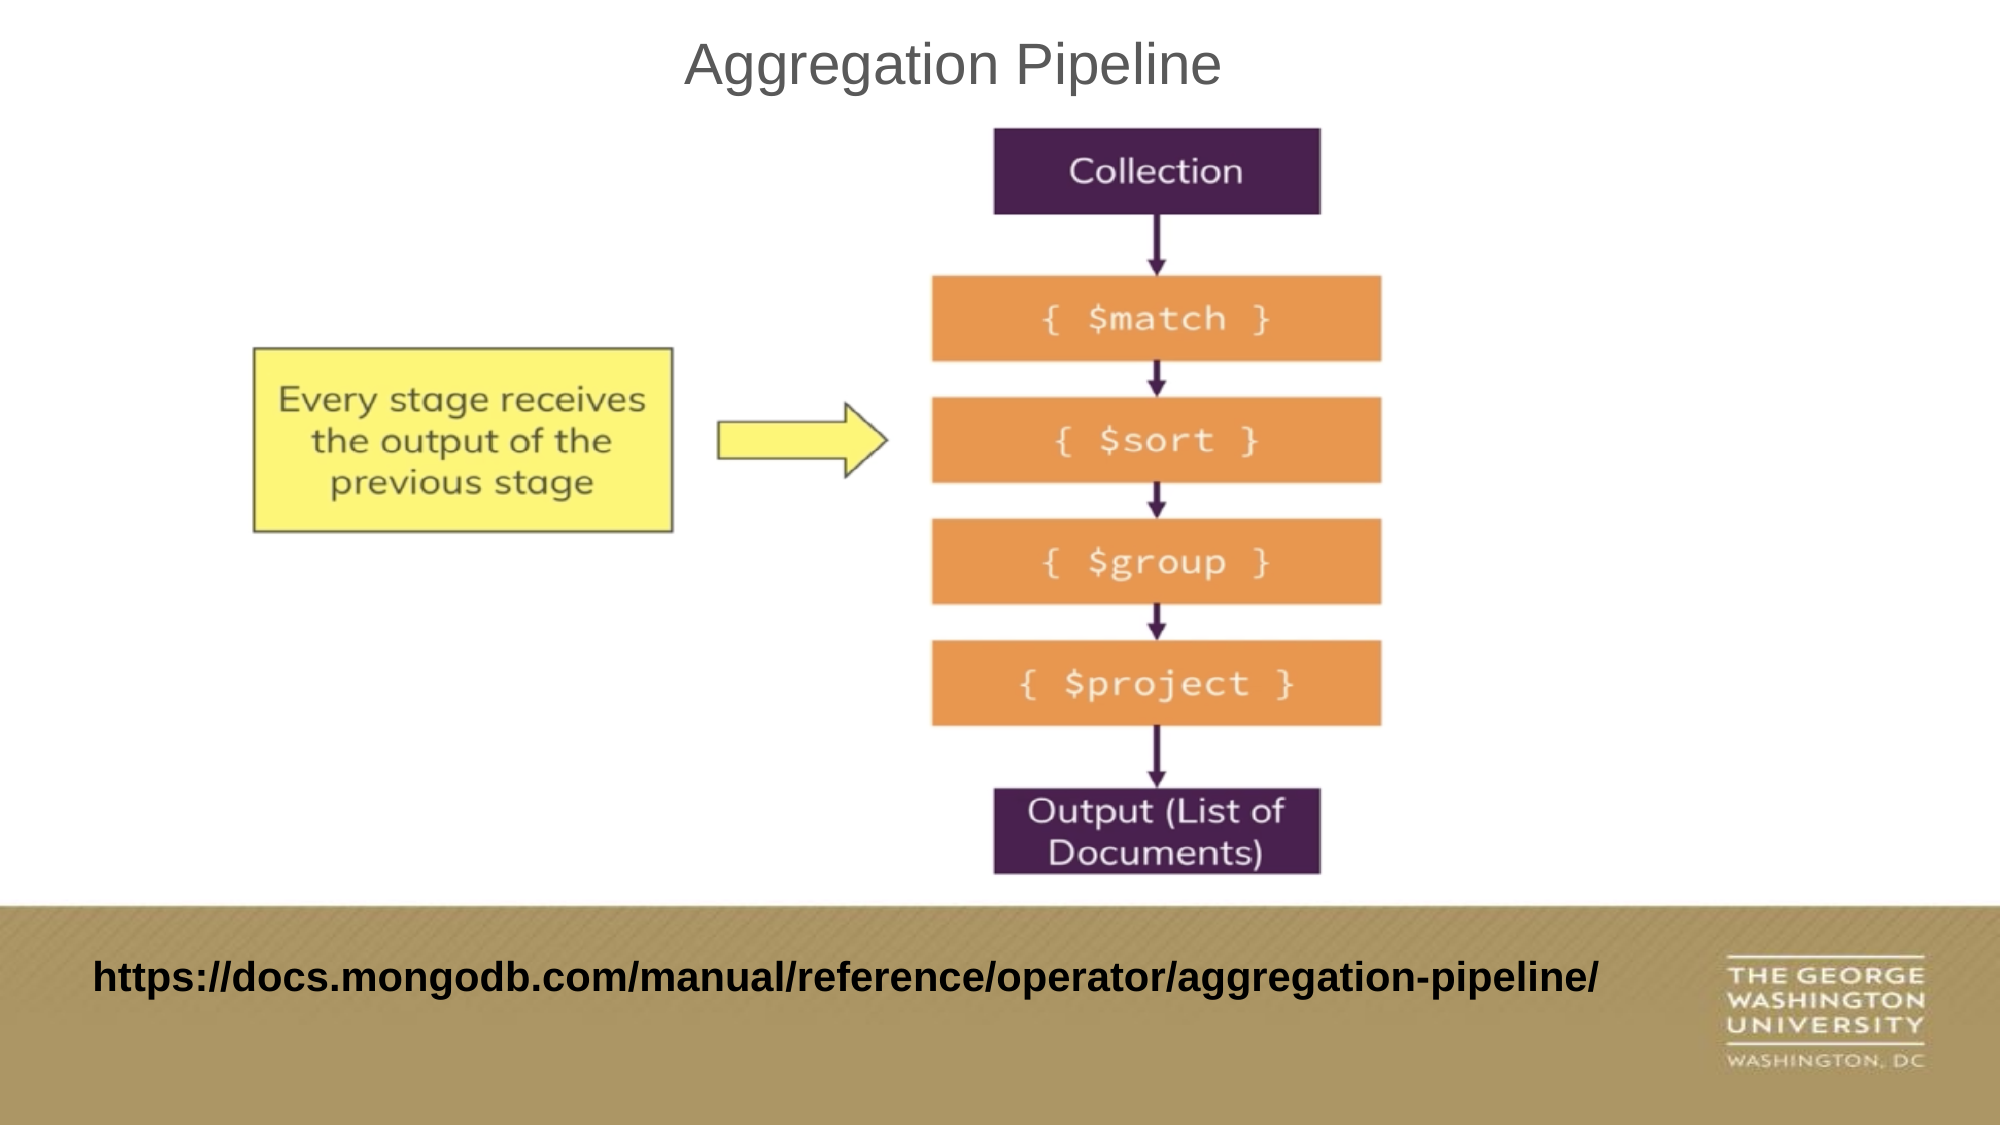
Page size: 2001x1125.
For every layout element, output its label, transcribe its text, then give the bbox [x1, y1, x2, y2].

text_box https://docs.mongodb.com/manual/reference/operator/aggregation-pipeline/ [77, 942, 1700, 1008]
picture [0, 0, 2000, 1125]
title Aggregation Pipeline [77, 19, 1848, 134]
